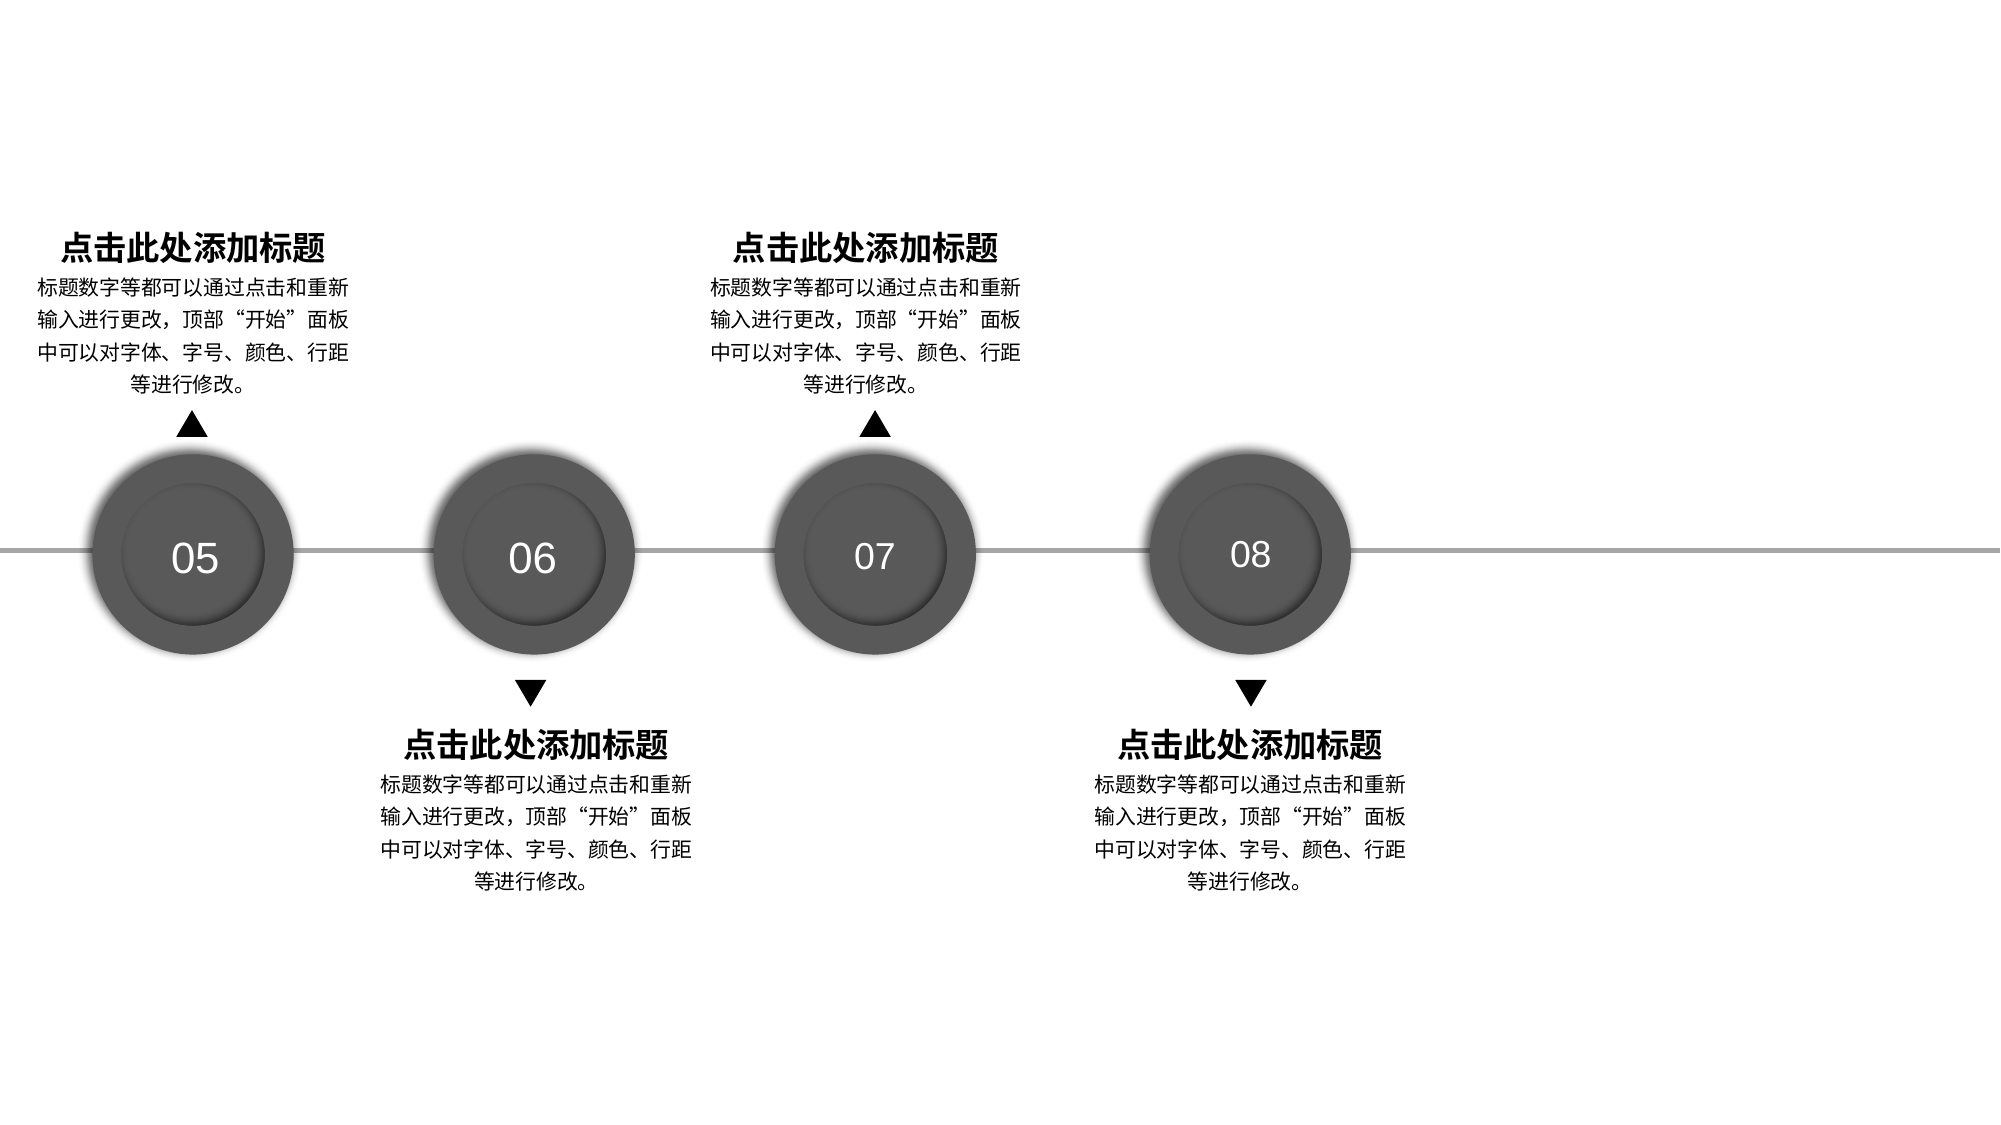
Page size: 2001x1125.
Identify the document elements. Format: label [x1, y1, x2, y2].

text_box [1233, 678, 1269, 709]
text_box [364, 716, 709, 903]
text_box [433, 454, 635, 655]
text_box [513, 678, 549, 709]
text_box [92, 454, 294, 655]
text_box [20, 219, 366, 406]
text_box [693, 219, 1038, 406]
text_box [1077, 716, 1423, 903]
text_box [857, 408, 893, 438]
text_box [174, 408, 210, 438]
text_box [1149, 454, 1351, 655]
text_box [774, 454, 976, 655]
